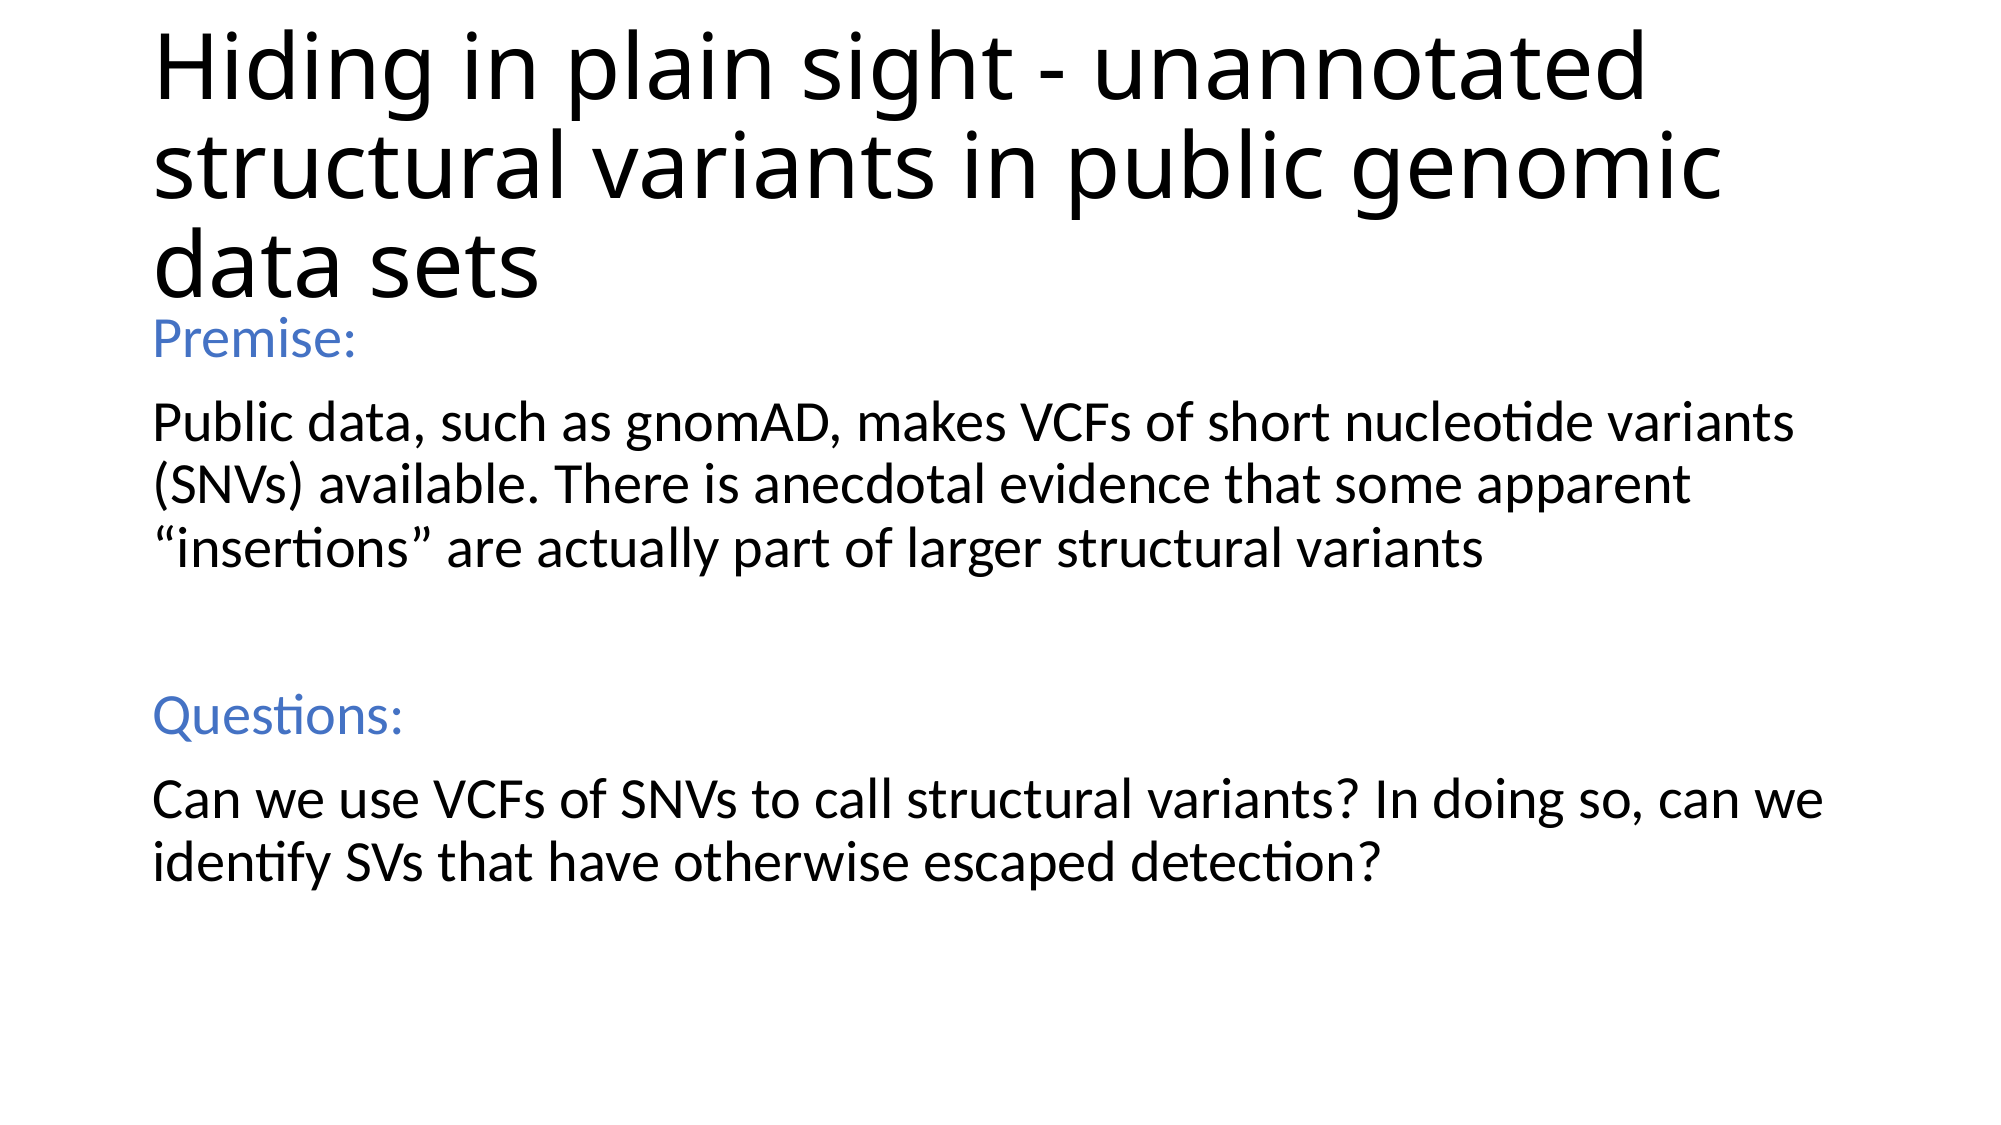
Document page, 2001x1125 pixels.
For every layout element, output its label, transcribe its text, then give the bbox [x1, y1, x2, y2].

list Premise: Public data, such as gnomAD, makes VCFs of short nucleotide variants (SNVs) available. There is anecdotal evidence that some apparent “insertions” are actually part of larger structural variants Questions: Can we use VCFs of SNVs to call structural variants? In doing so, can we identify SVs that have otherwise escaped detection? [137, 299, 1863, 1014]
title Hiding in plain sight - unannotated structural variants in public genomic data sets [137, 59, 1863, 278]
